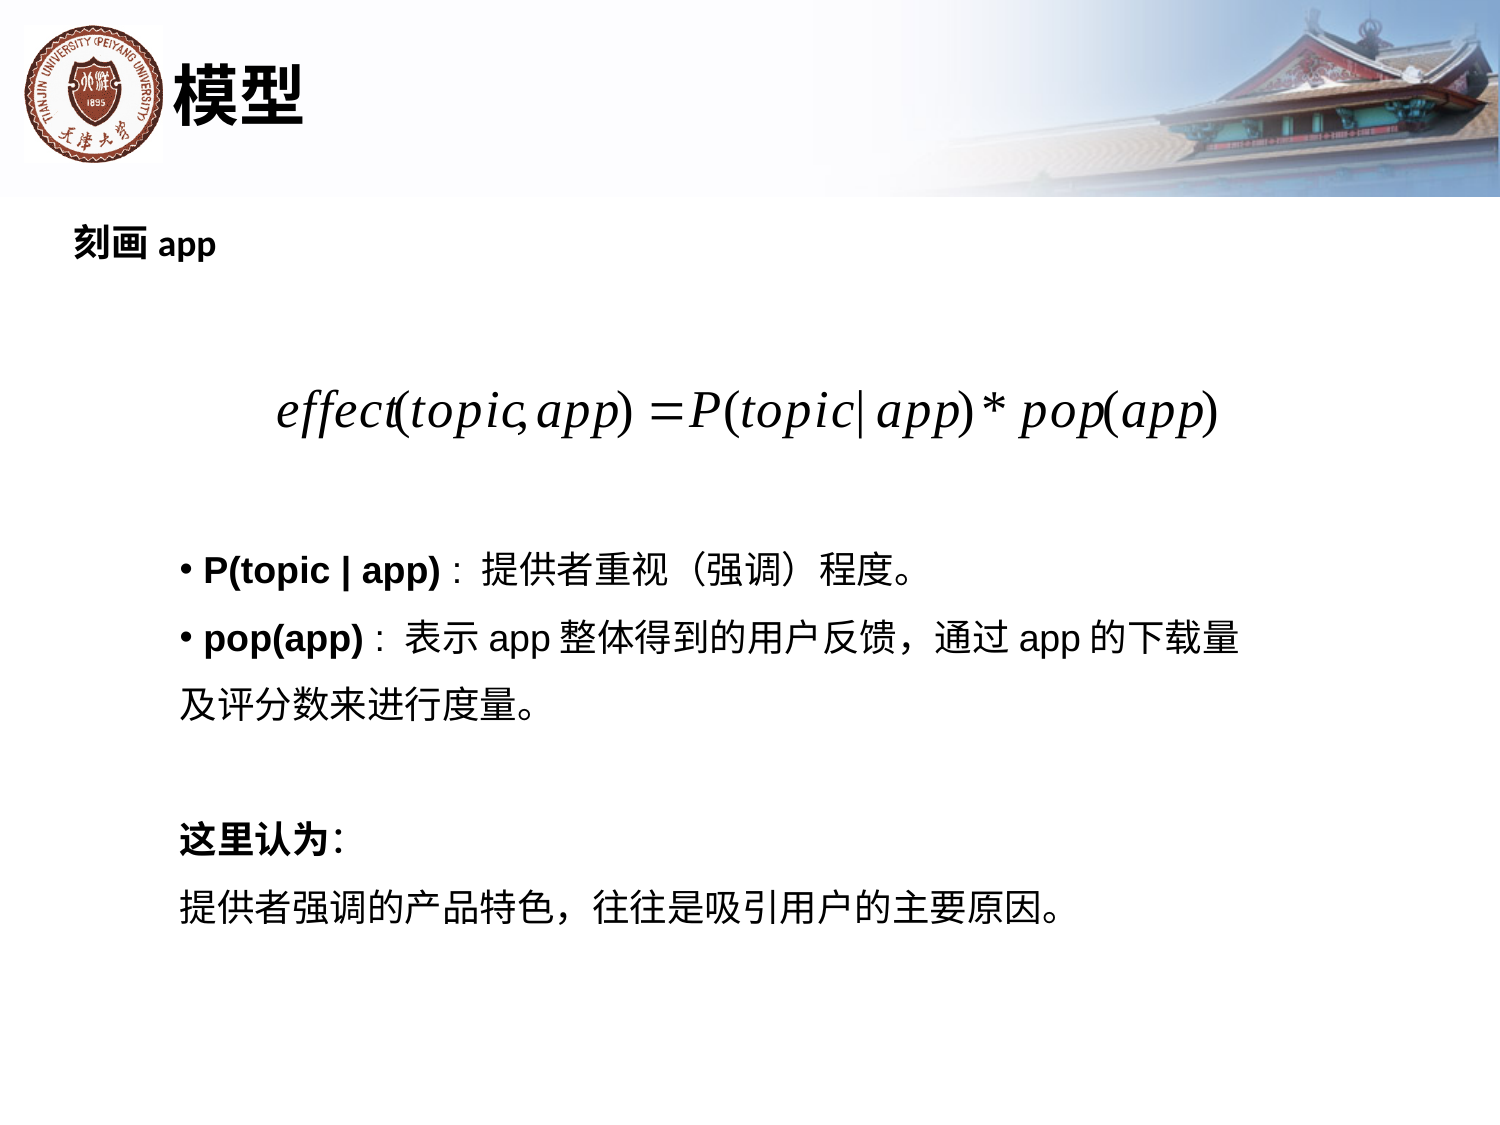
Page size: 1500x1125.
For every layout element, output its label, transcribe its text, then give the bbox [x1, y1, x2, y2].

text_box 刻画app [59, 211, 325, 272]
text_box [268, 376, 1232, 453]
text_box P(topic | app) : 提供者重视（强调）程度。 pop(app) : 表示app整体得到的用户反馈，通过app的下载量及评分数来进行度量。 这里认为： 提供者强调的产品特色，往往是吸引用户的主要原因。 [164, 516, 1264, 981]
title 模型 [157, 0, 1425, 188]
picture [0, 0, 1500, 197]
